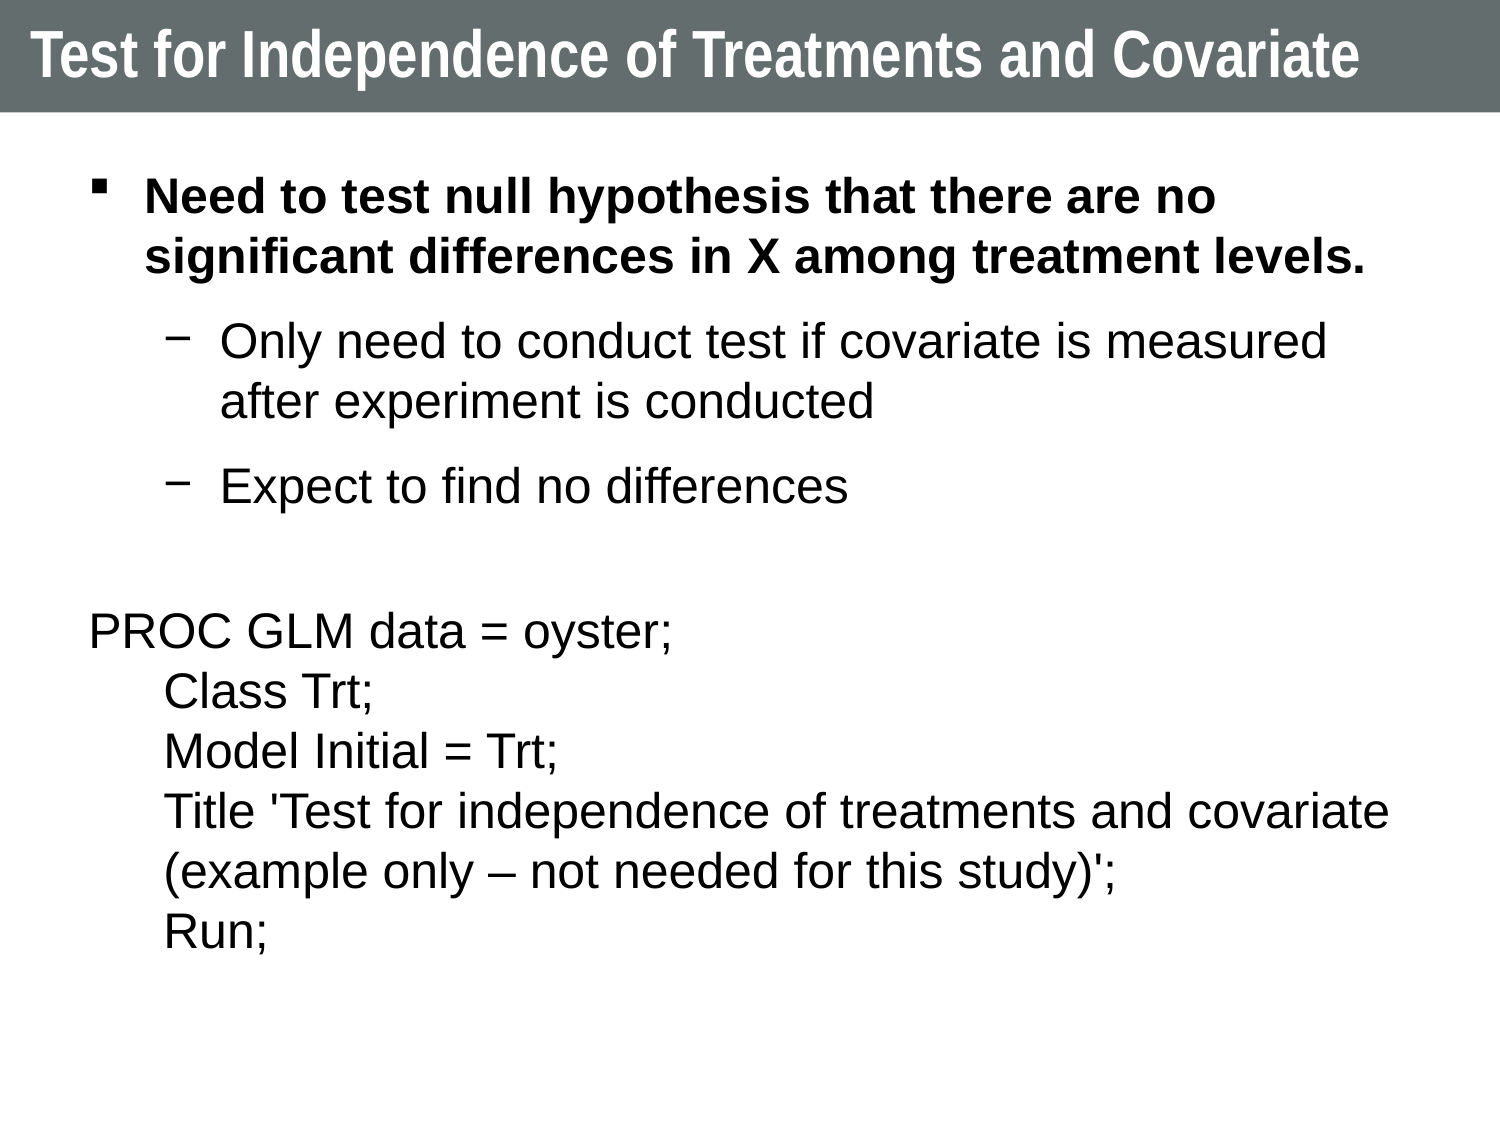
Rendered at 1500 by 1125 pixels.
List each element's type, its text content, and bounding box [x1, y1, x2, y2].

text_box Need to test null hypothesis that there are no significant differences in X among treatment levels. Only need to conduct test if covariate is measured after experiment is conducted Expect to find no differences PROC GLM data = oyster; Class Trt; Model Initial = Trt; Title 'Test for independence of treatments and covariate (example only – not needed for this study)'; Run; [73, 155, 1427, 966]
title Test for Independence of Treatments and Covariate [0, 0, 1500, 117]
